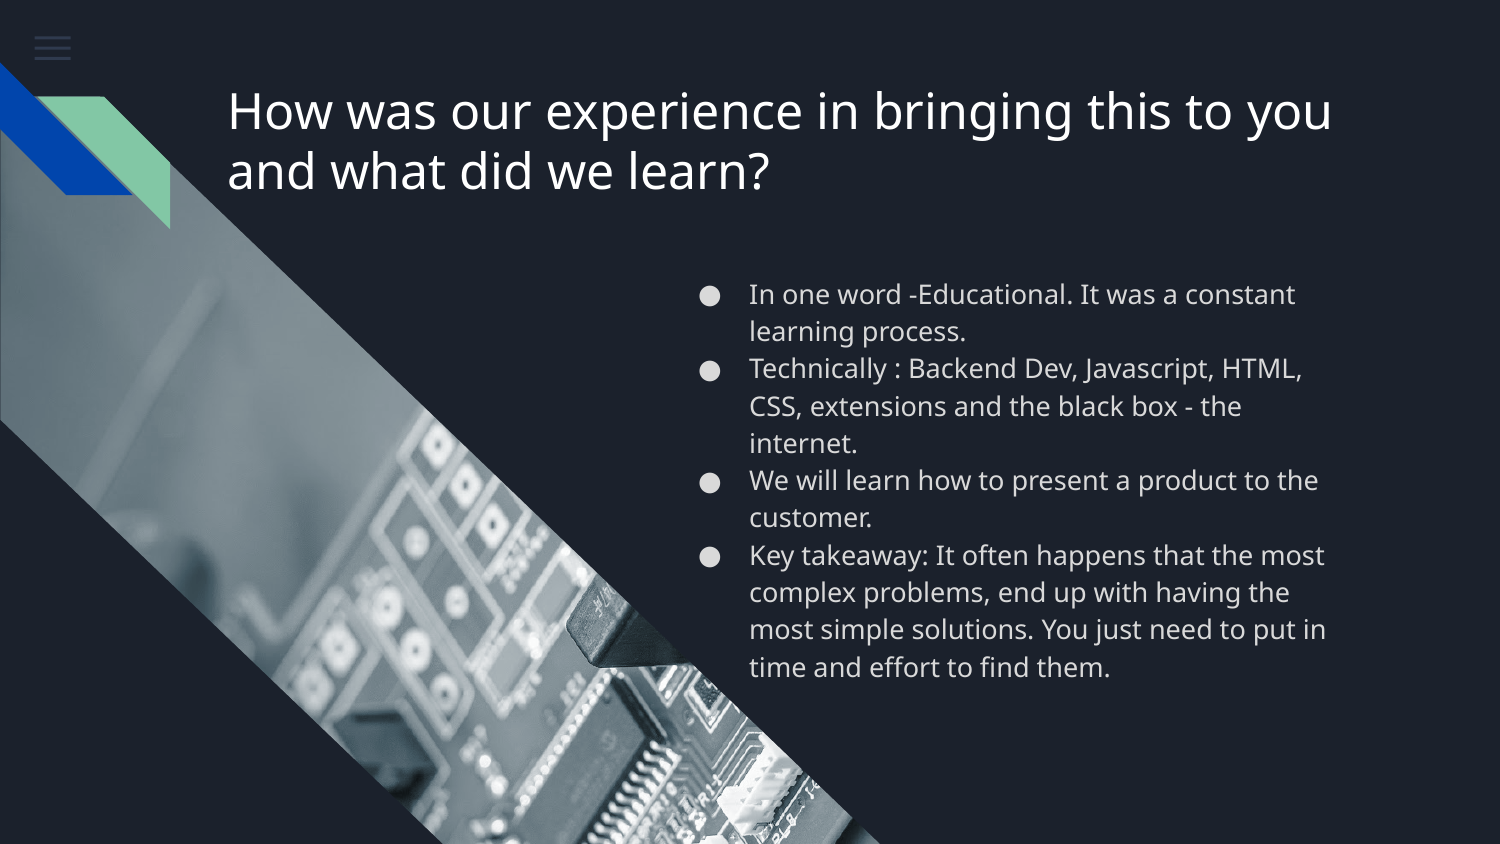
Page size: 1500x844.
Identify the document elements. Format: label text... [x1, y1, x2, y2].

picture [0, 97, 880, 844]
list In one word -Educational. It was a constant learning process. Technically : Backend Dev, Javascript, HTML, CSS, extensions and the black box - the internet. We will learn how to present a product to the customer. Key takeaway: It often happens that the most complex problems, end up with having the most simple solutions. You just need to put in time and effort to find them. [659, 257, 1368, 547]
title How was our experience in bringing this to you and what did we learn? [212, 64, 1368, 215]
